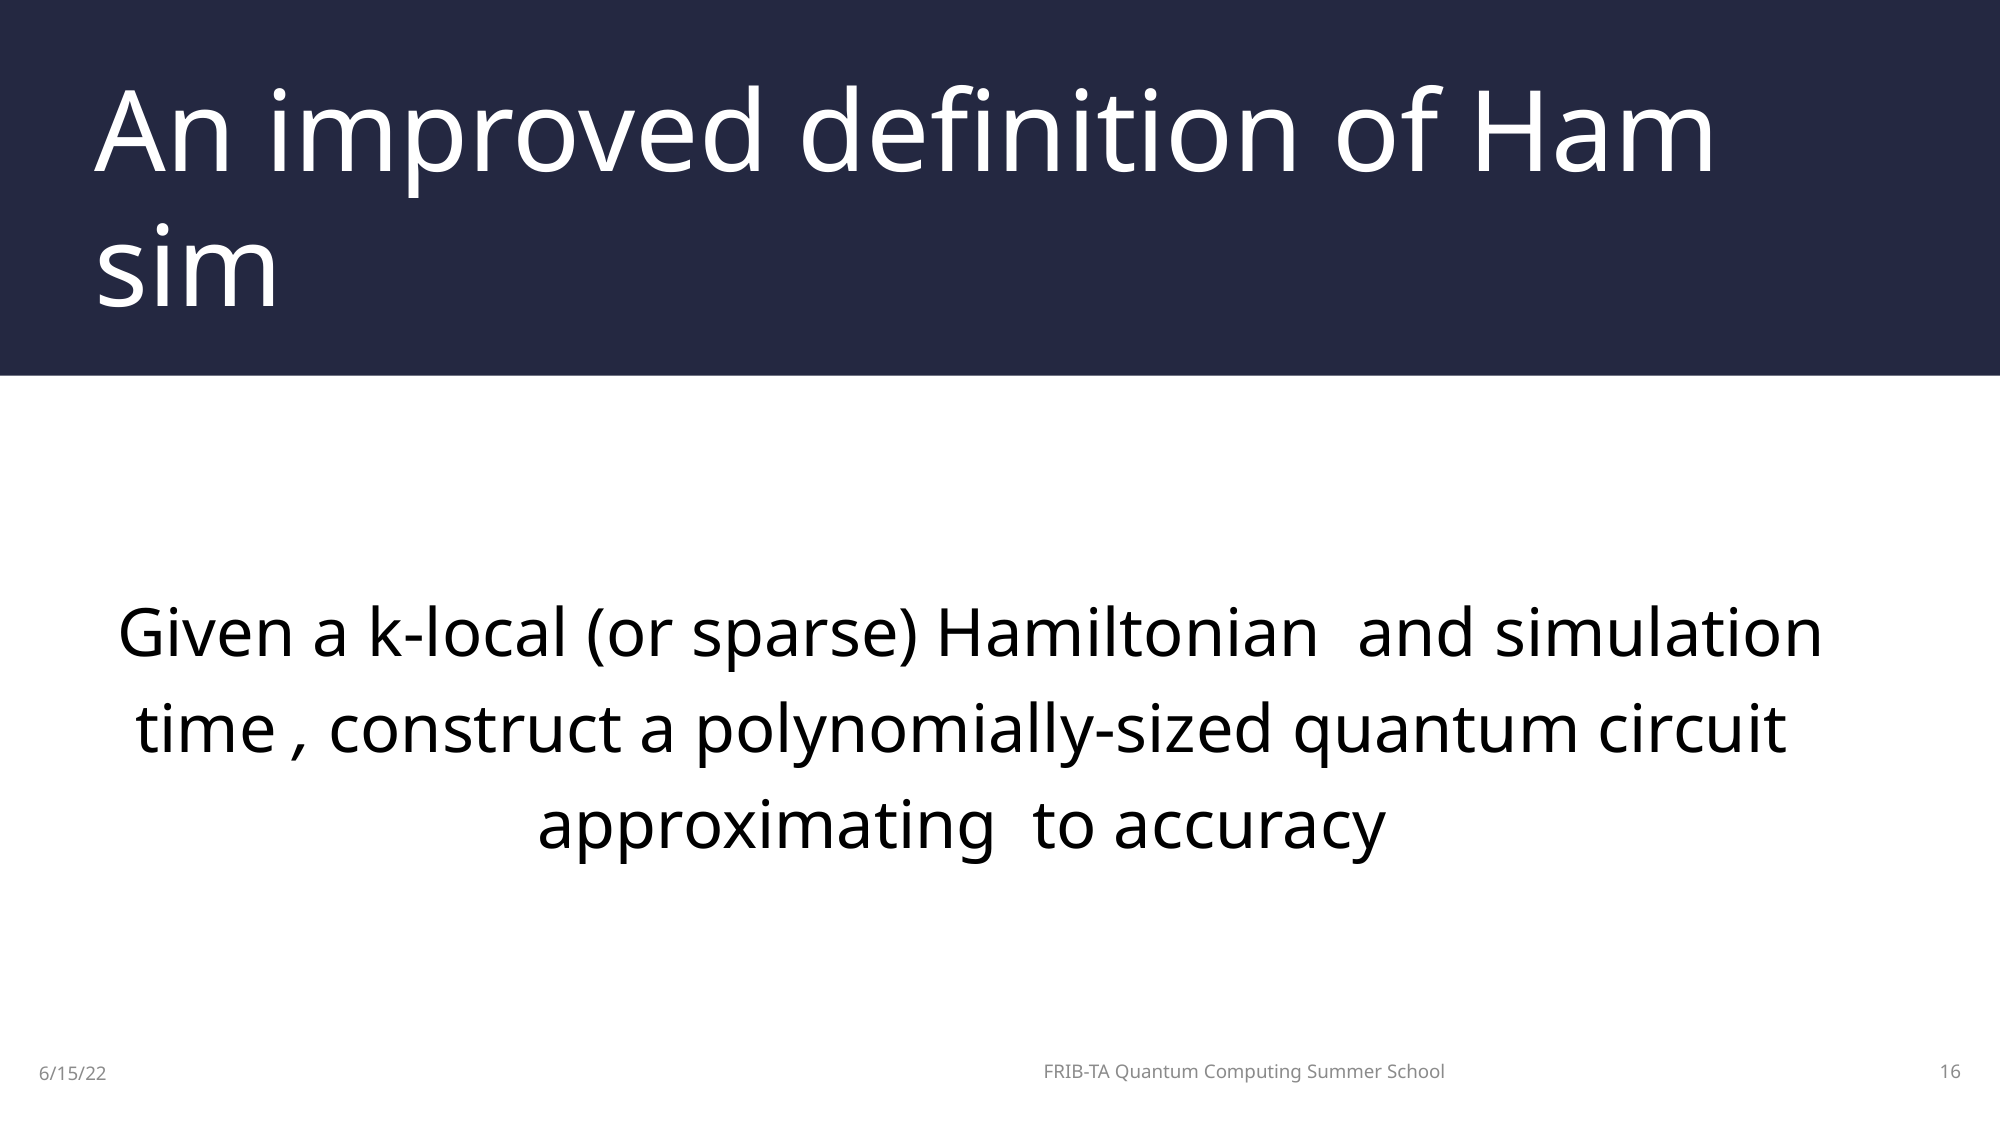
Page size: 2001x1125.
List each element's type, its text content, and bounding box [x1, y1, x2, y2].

title An improved definition of Ham sim [79, 59, 1863, 337]
slide_number 16 [1765, 1042, 1976, 1103]
footer FRIB-TA Quantum Computing Summer School [1028, 1042, 1704, 1103]
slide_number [23, 1042, 474, 1103]
